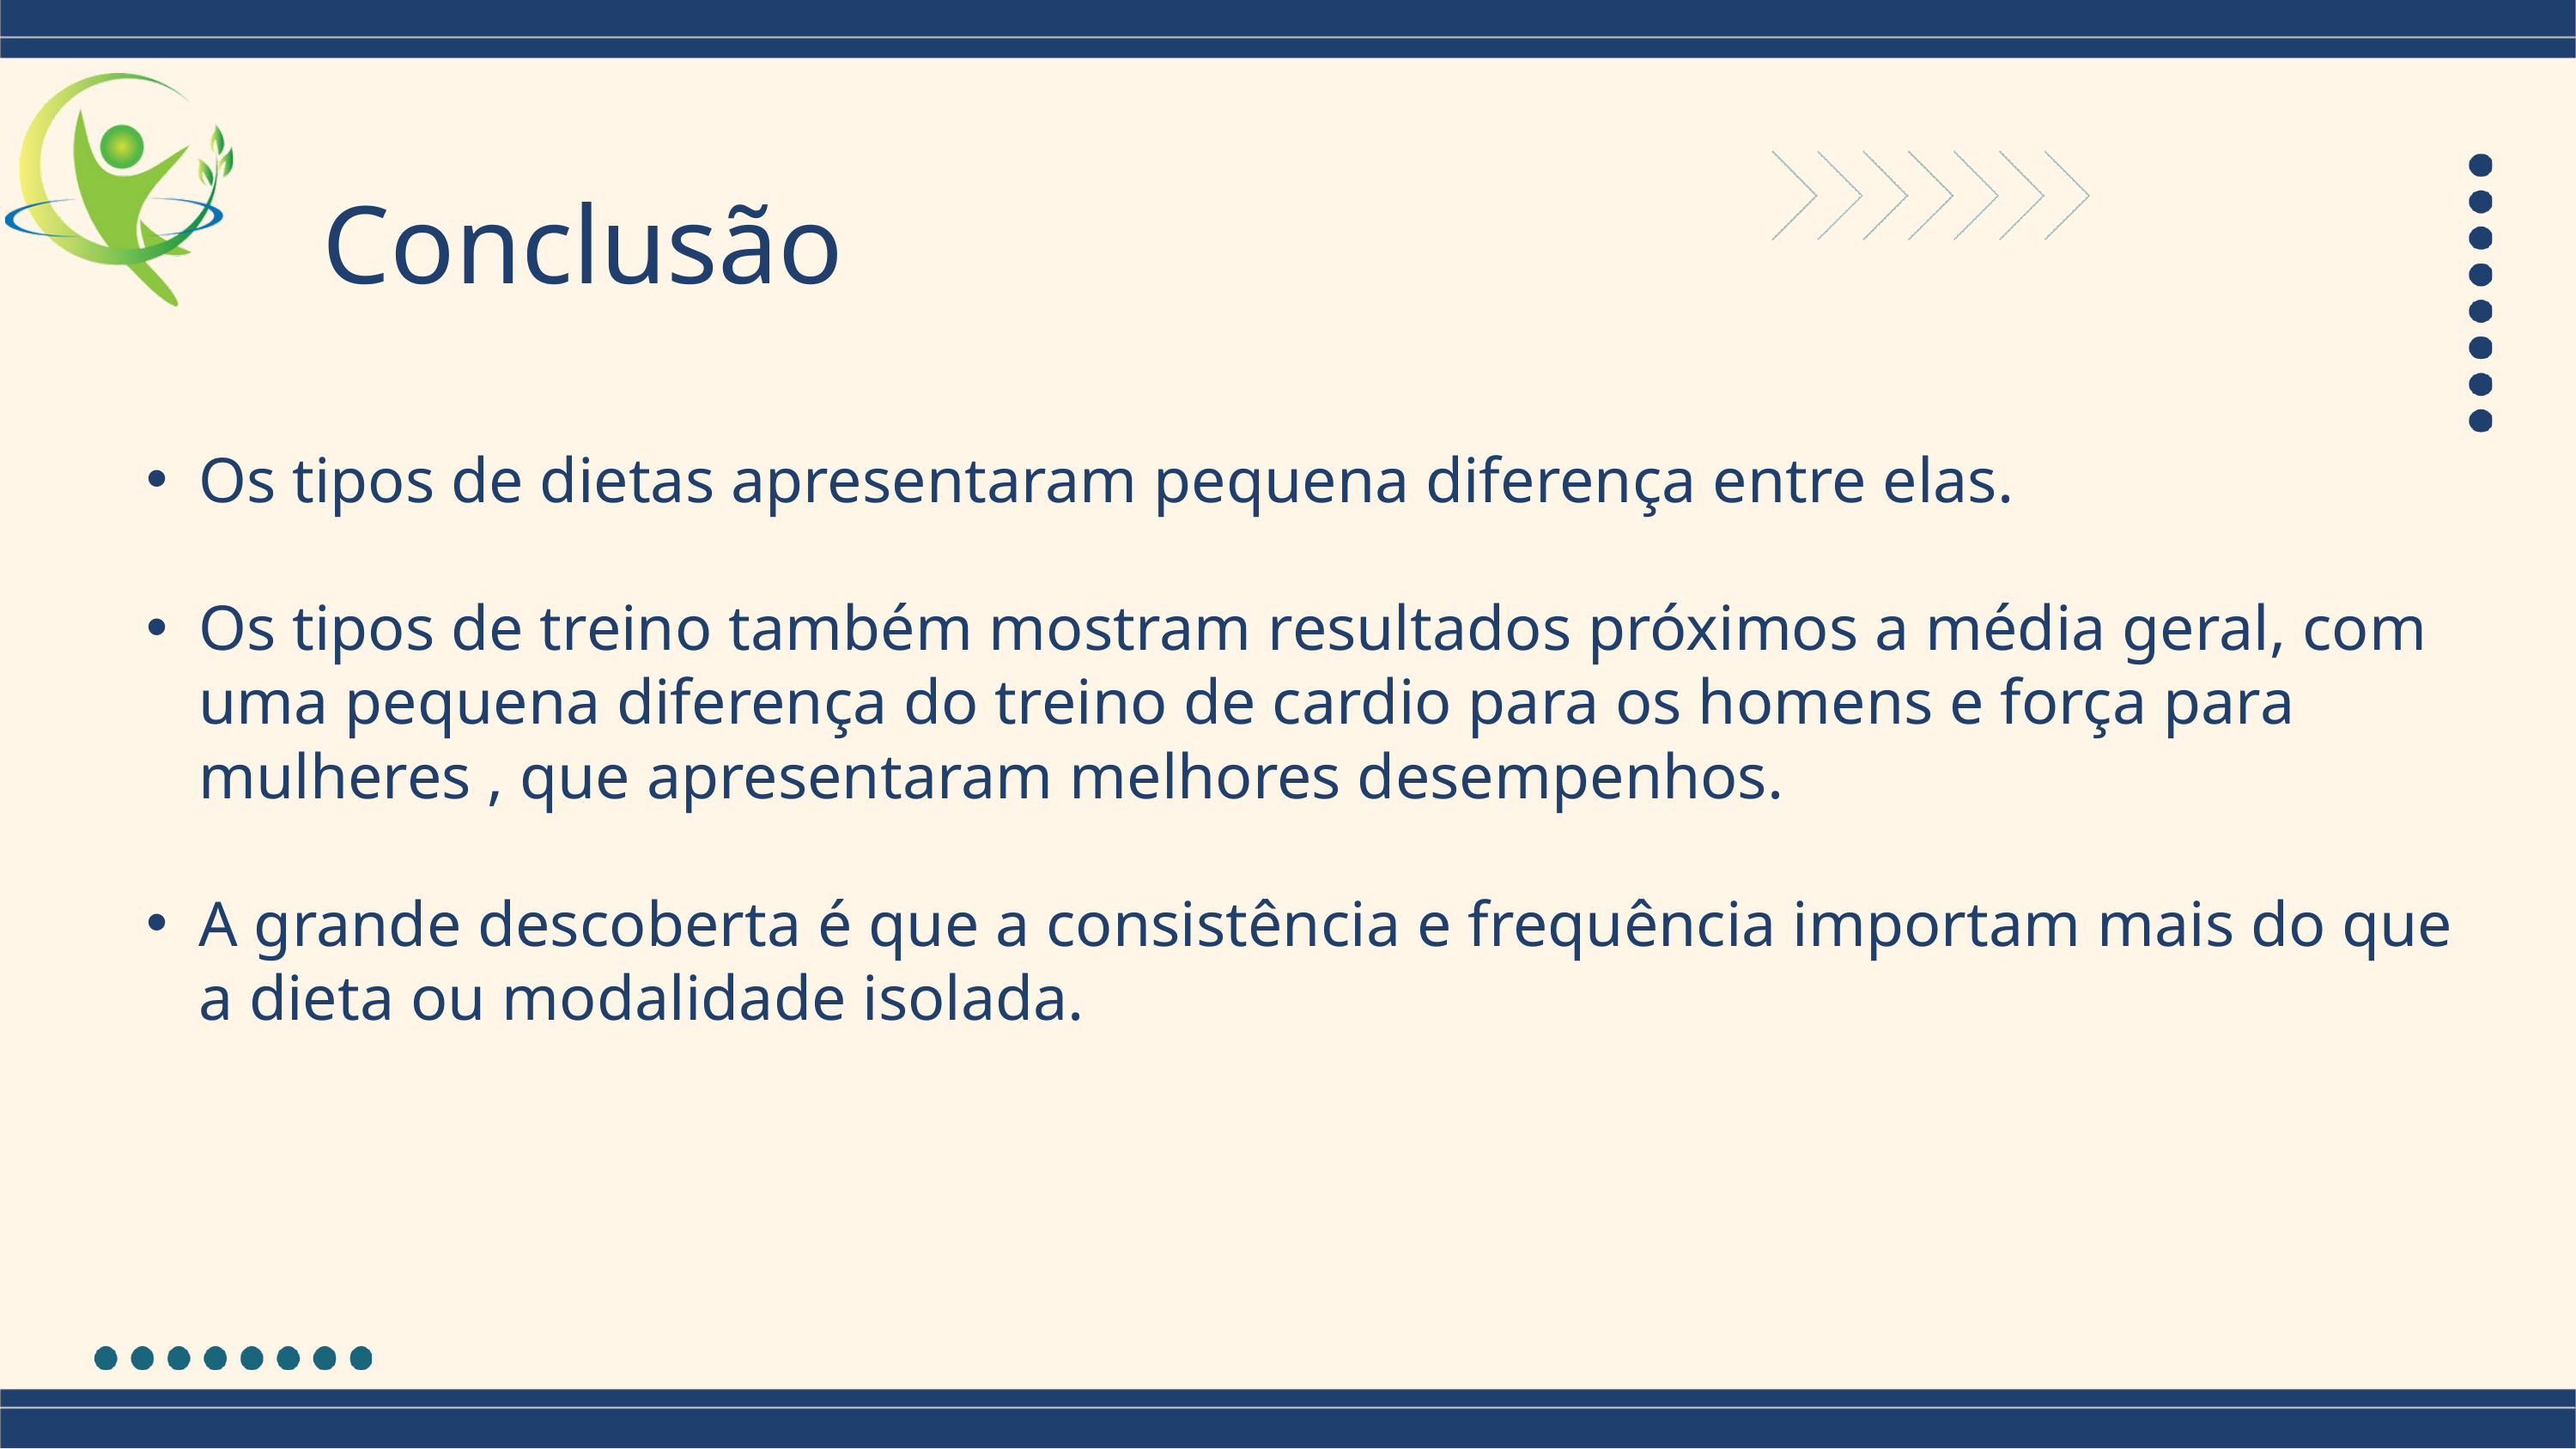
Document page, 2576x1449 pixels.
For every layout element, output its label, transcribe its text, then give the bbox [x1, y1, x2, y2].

text_box Os tipos de dietas apresentaram pequena diferença entre elas. Os tipos de treino também mostram resultados próximos a média geral, com uma pequena diferença do treino de cardio para os homens e força para mulheres , que apresentaram melhores desempenhos. A grande descoberta é que a consistência e frequência importam mais do que a dieta ou modalidade isolada. [94, 440, 2457, 1106]
text_box [94, 1346, 373, 1370]
text_box [0, 0, 2576, 1448]
text_box Conclusão [322, 176, 1772, 306]
text_box [4, 73, 234, 306]
text_box [2469, 151, 2493, 434]
text_box [1771, 150, 2094, 245]
